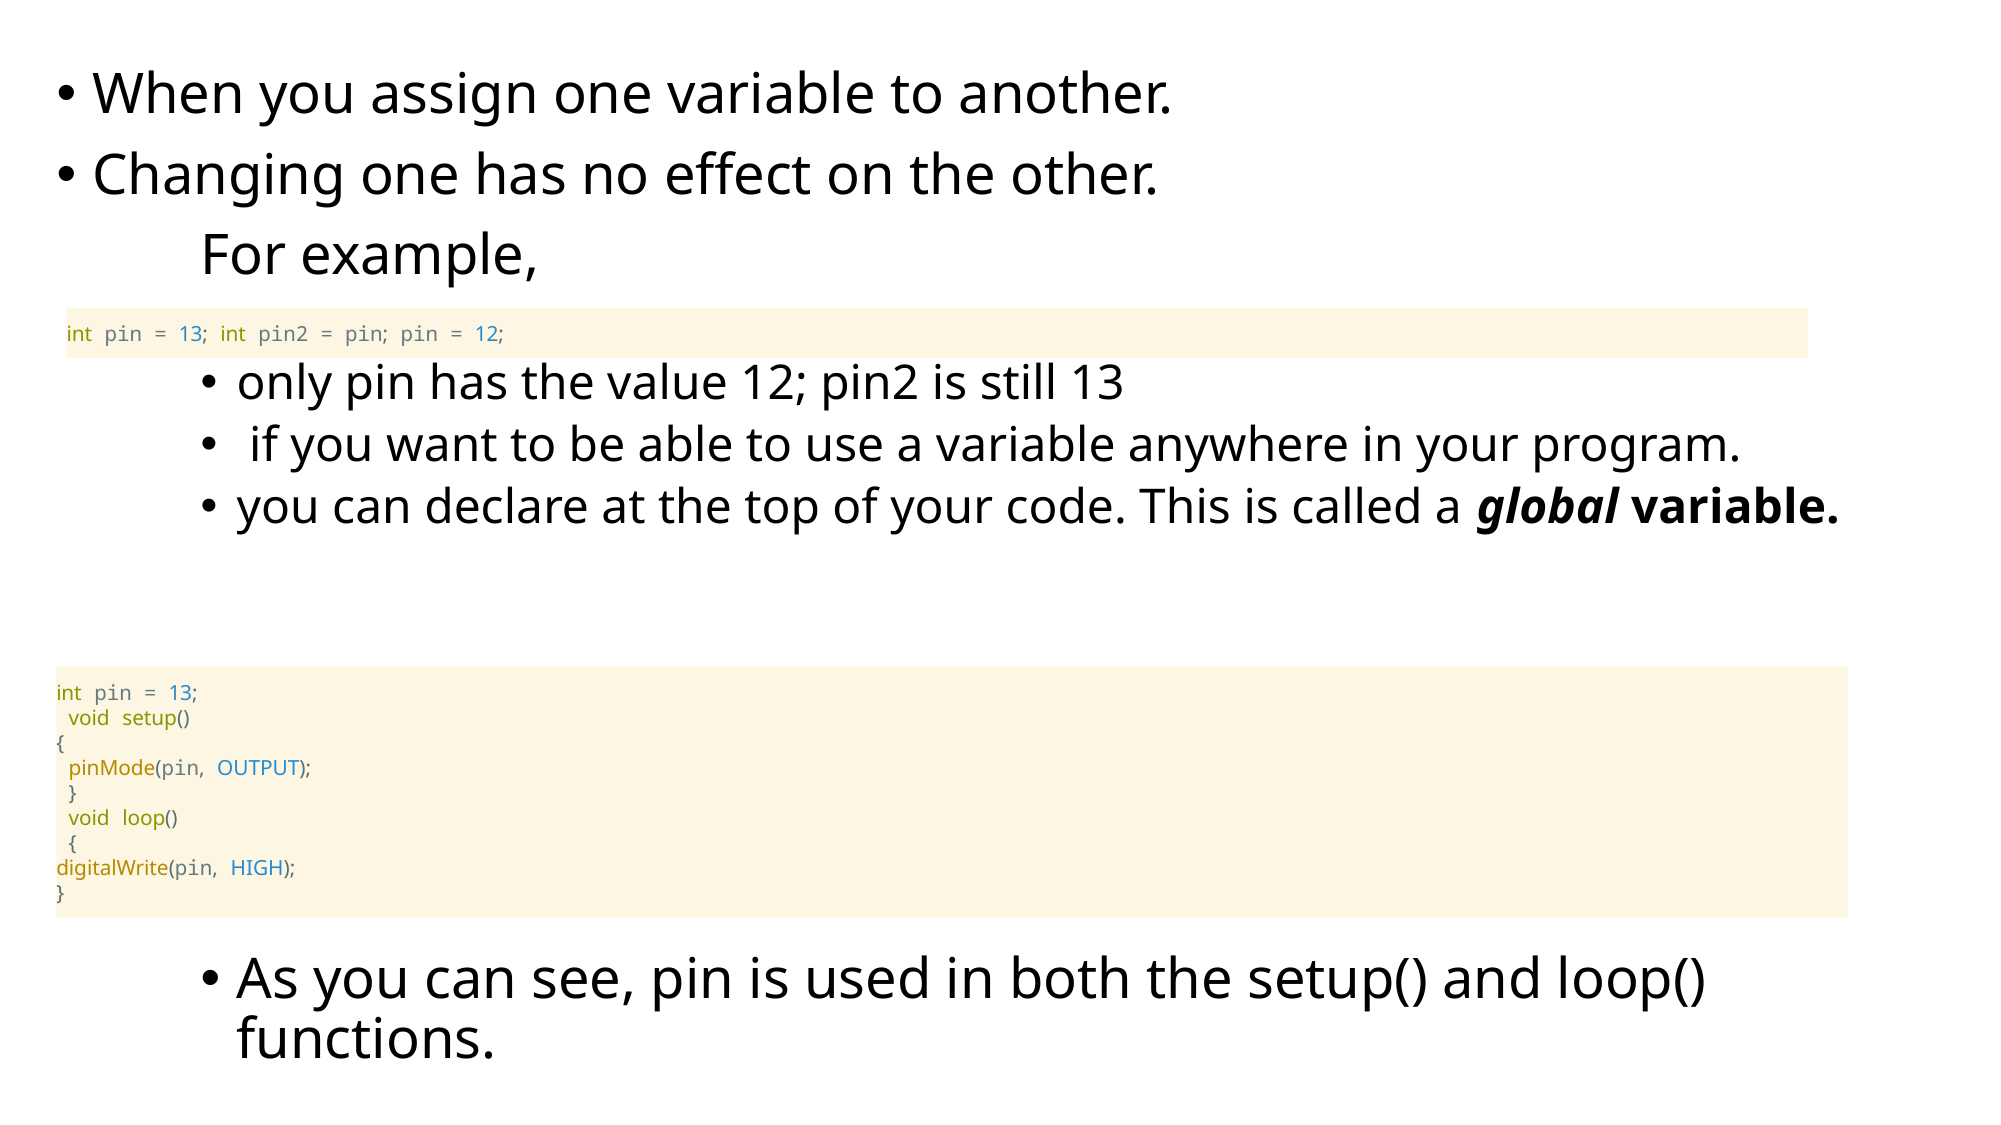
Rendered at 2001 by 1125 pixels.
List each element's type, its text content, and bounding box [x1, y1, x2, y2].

text_box int pin = 13; void setup() { pinMode(pin, OUTPUT); } void loop() { digitalWrite(pin, HIGH); } [56, 666, 1848, 918]
list When you assign one variable to another. Changing one has no effect on the other. For example, only pin has the value 12; pin2 is still 13 if you want to be able to use a variable anywhere in your program. you can declare at the top of your code. This is called a global variable. As you can see, pin is used in both the setup() and loop() functions. [41, 58, 1863, 1098]
text_box int pin = 13; int pin2 = pin; pin = 12; [66, 307, 1809, 358]
